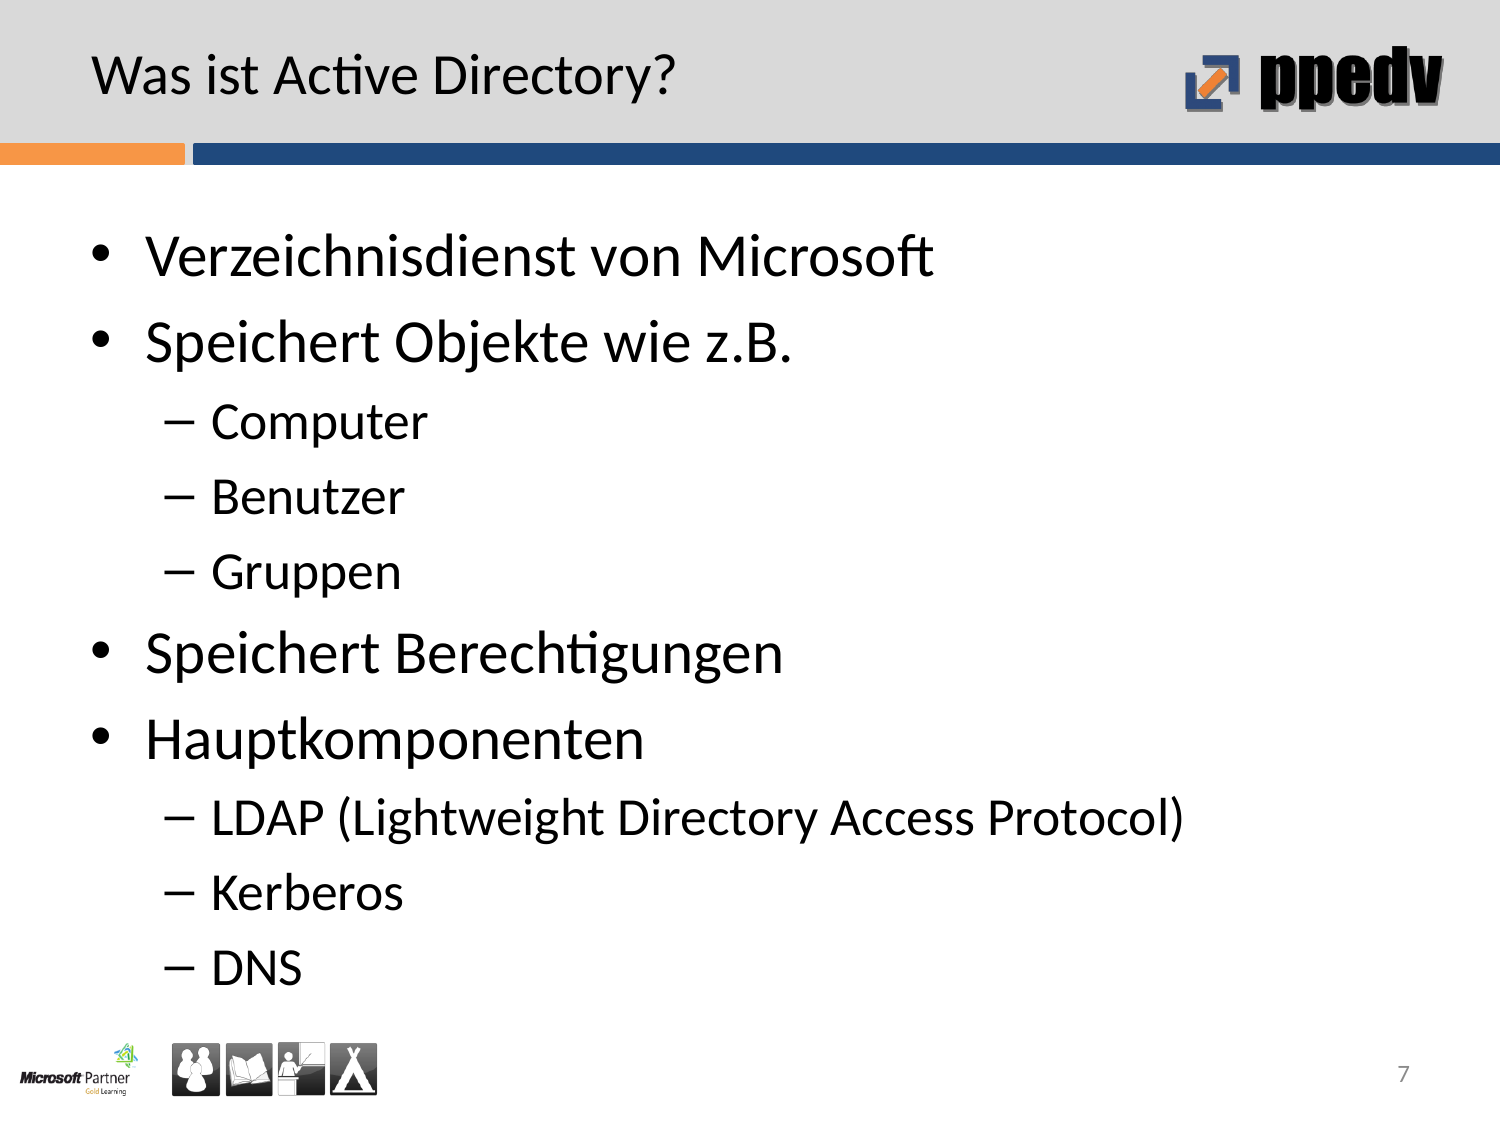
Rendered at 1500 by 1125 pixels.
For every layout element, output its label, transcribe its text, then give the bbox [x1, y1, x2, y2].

picture [5, 1023, 396, 1118]
title Was ist Active Directory? [76, 5, 1140, 138]
slide_number 7 [1074, 1042, 1425, 1103]
picture [1175, 40, 1465, 123]
list Verzeichnisdienst von Microsoft Speichert Objekte wie z.B. Computer Benutzer Gruppen Speichert Berechtigungen Hauptkomponenten LDAP (Lightweight Directory Access Protocol) Kerberos DNS [75, 208, 1425, 1005]
